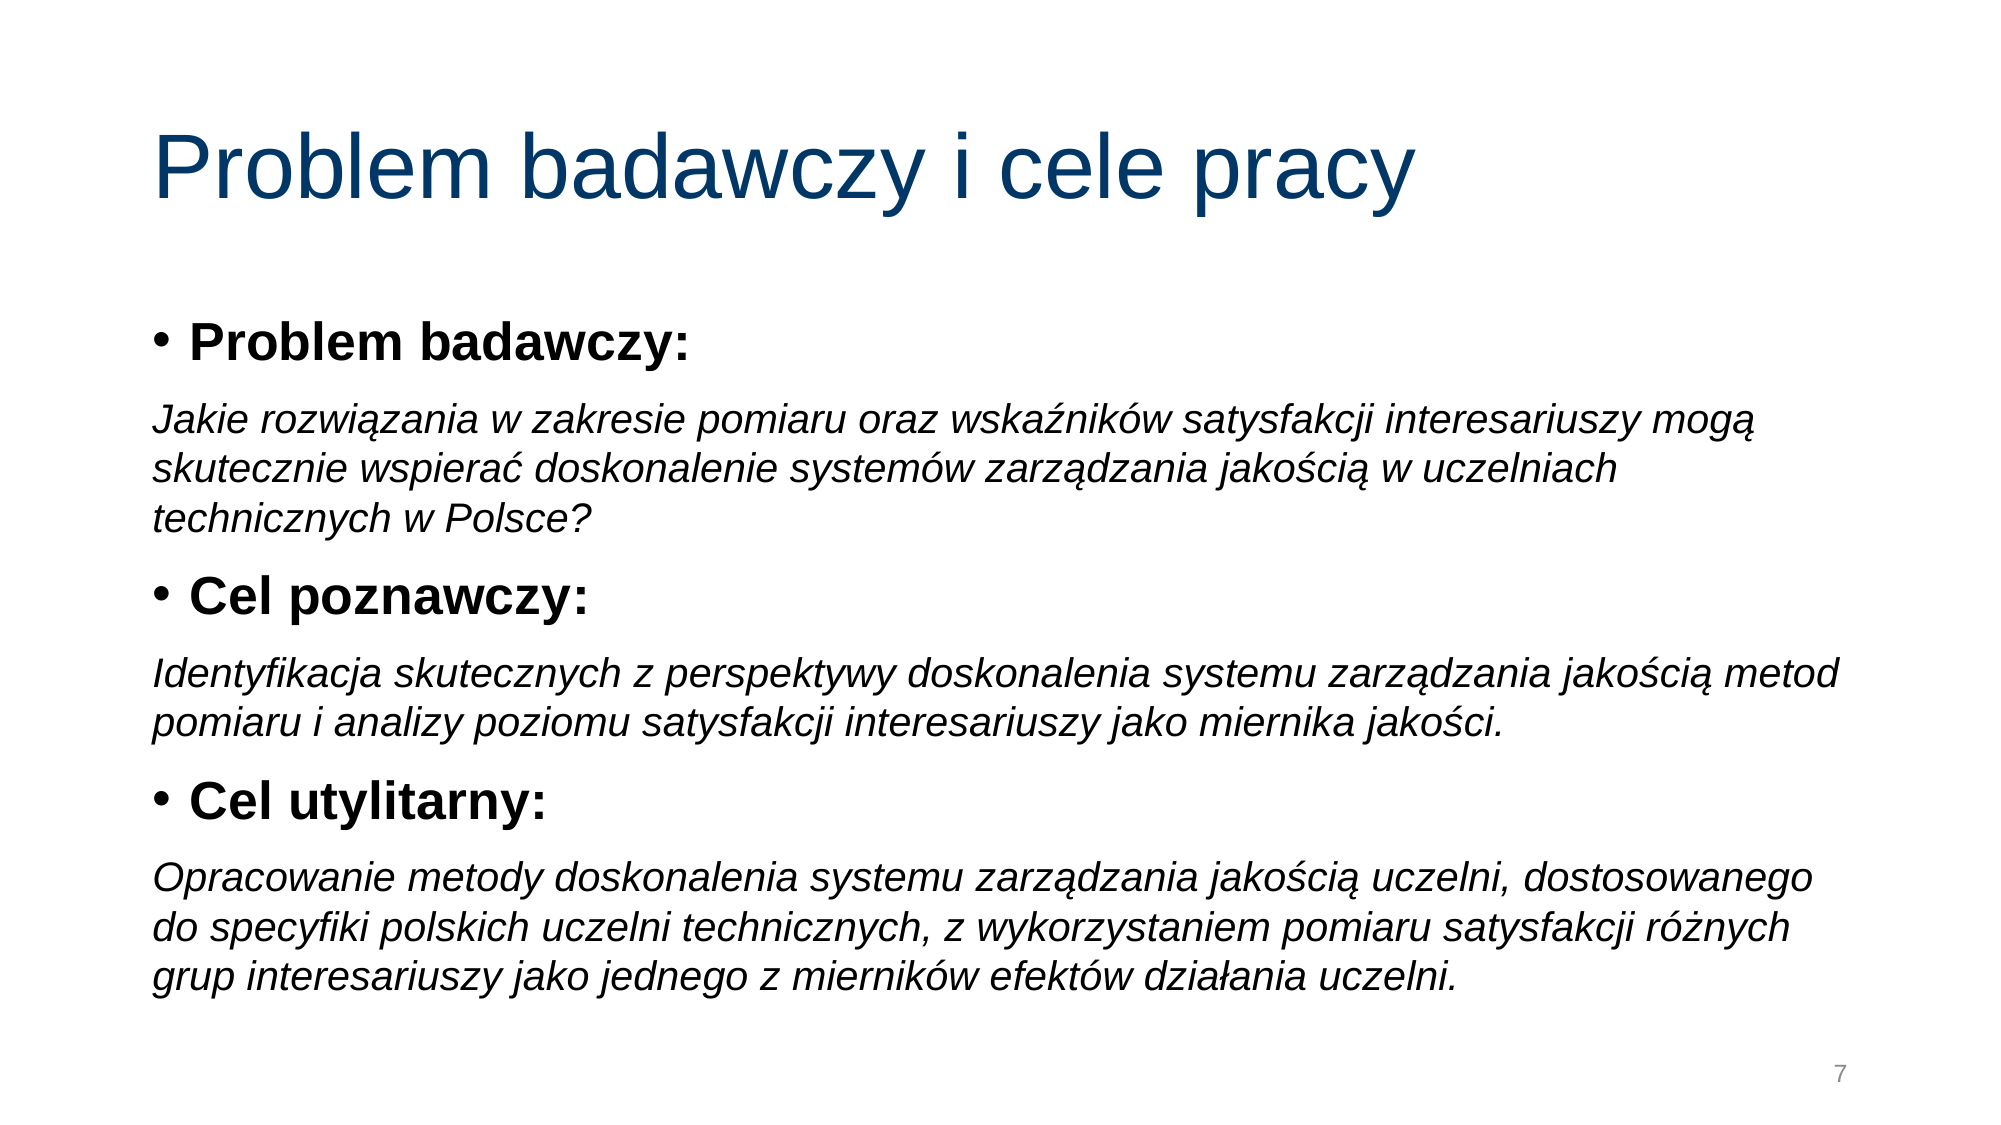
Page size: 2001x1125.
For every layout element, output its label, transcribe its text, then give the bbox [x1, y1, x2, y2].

list Problem badawczy: Jakie rozwiązania w zakresie pomiaru oraz wskaźników satysfakcji interesariuszy mogą skutecznie wspierać doskonalenie systemów zarządzania jakością w uczelniach technicznych w Polsce? Cel poznawczy: Identyfikacja skutecznych z perspektywy doskonalenia systemu zarządzania jakością metod pomiaru i analizy poziomu satysfakcji interesariuszy jako miernika jakości. Cel utylitarny: Opracowanie metody doskonalenia systemu zarządzania jakością uczelni, dostosowanego do specyfiki polskich uczelni technicznych, z wykorzystaniem pomiaru satysfakcji różnych grup interesariuszy jako jednego z mierników efektów działania uczelni. [137, 299, 1863, 1014]
title Problem badawczy i cele pracy [137, 59, 1863, 278]
slide_number 7 [1412, 1042, 1863, 1103]
